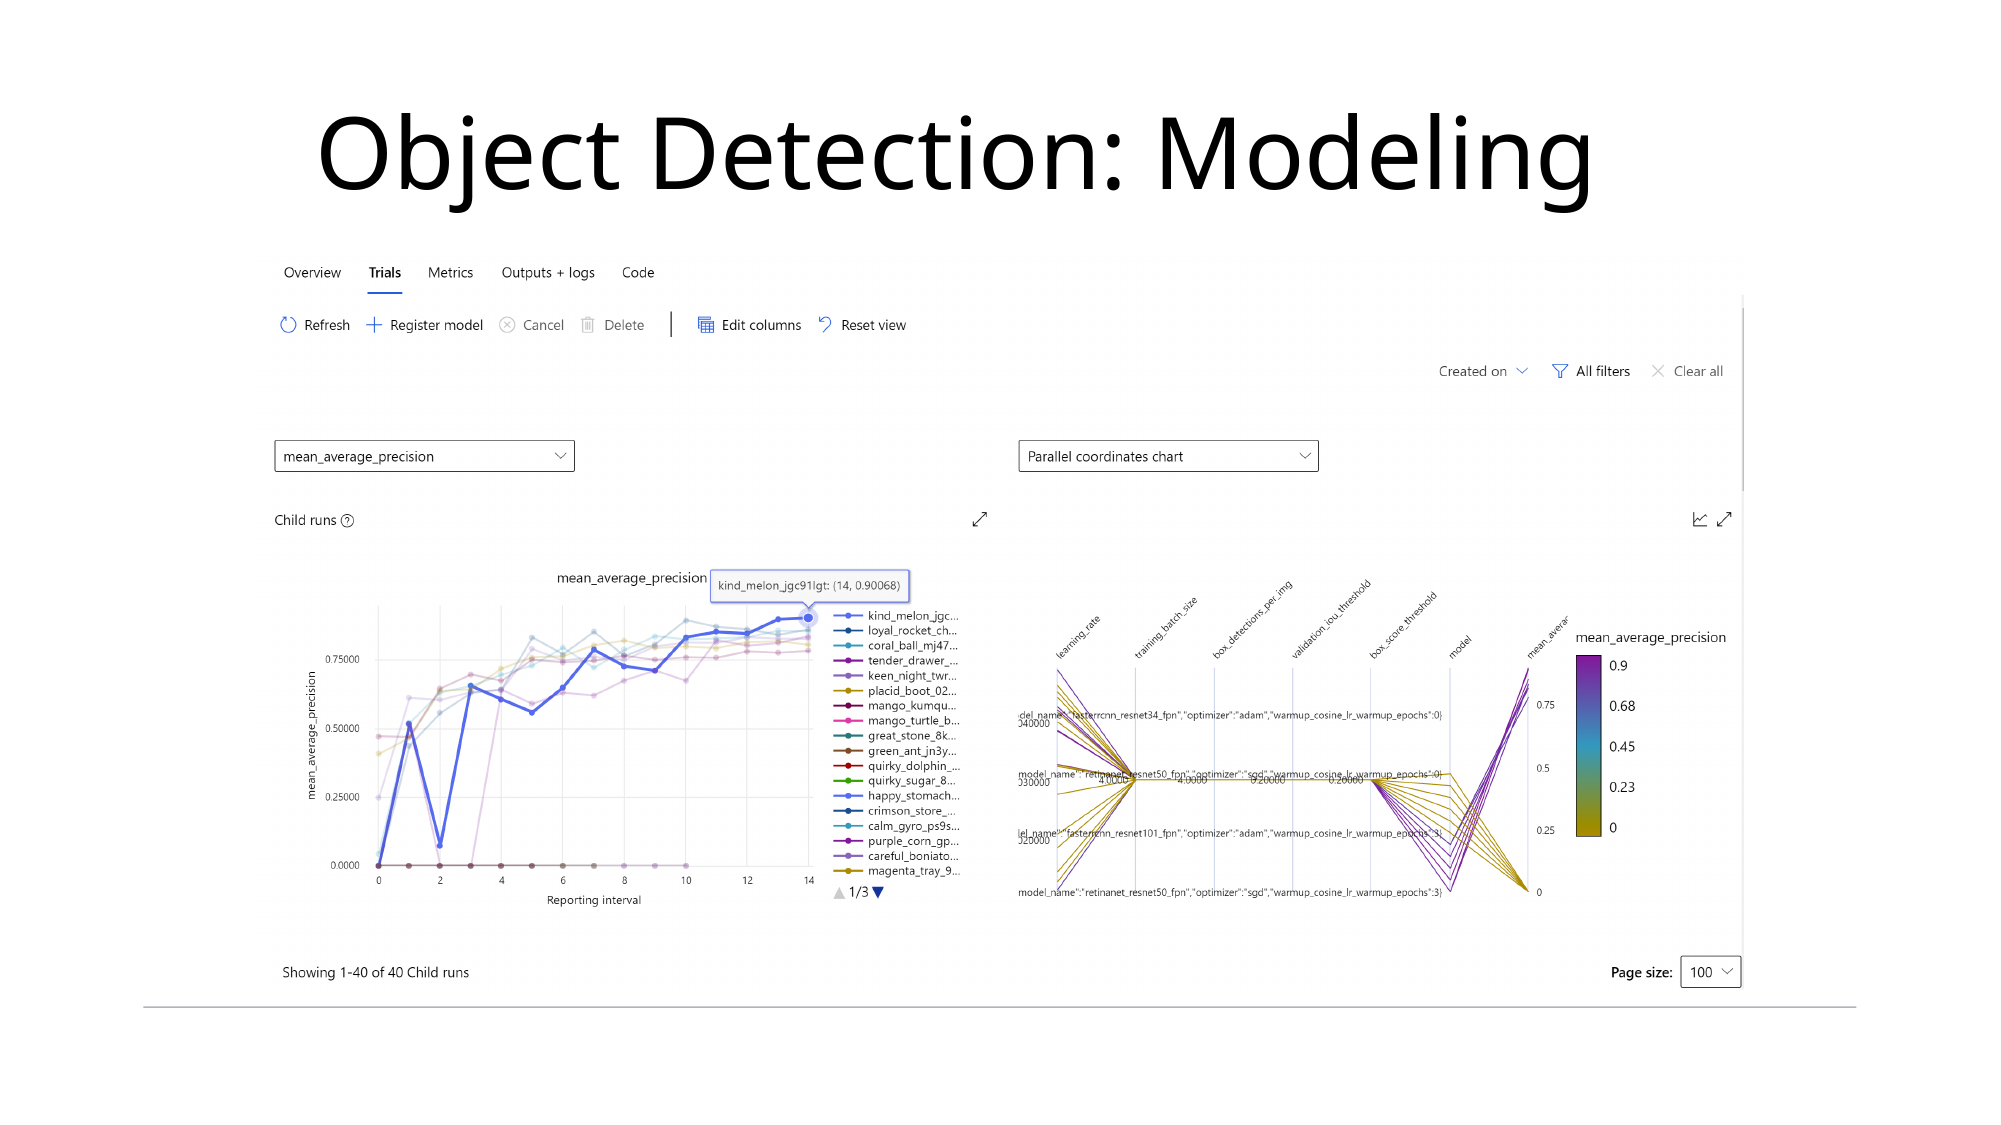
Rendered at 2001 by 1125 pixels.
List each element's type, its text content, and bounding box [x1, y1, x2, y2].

title Object Detection: Modeling [94, 89, 1820, 219]
picture [256, 251, 1744, 999]
